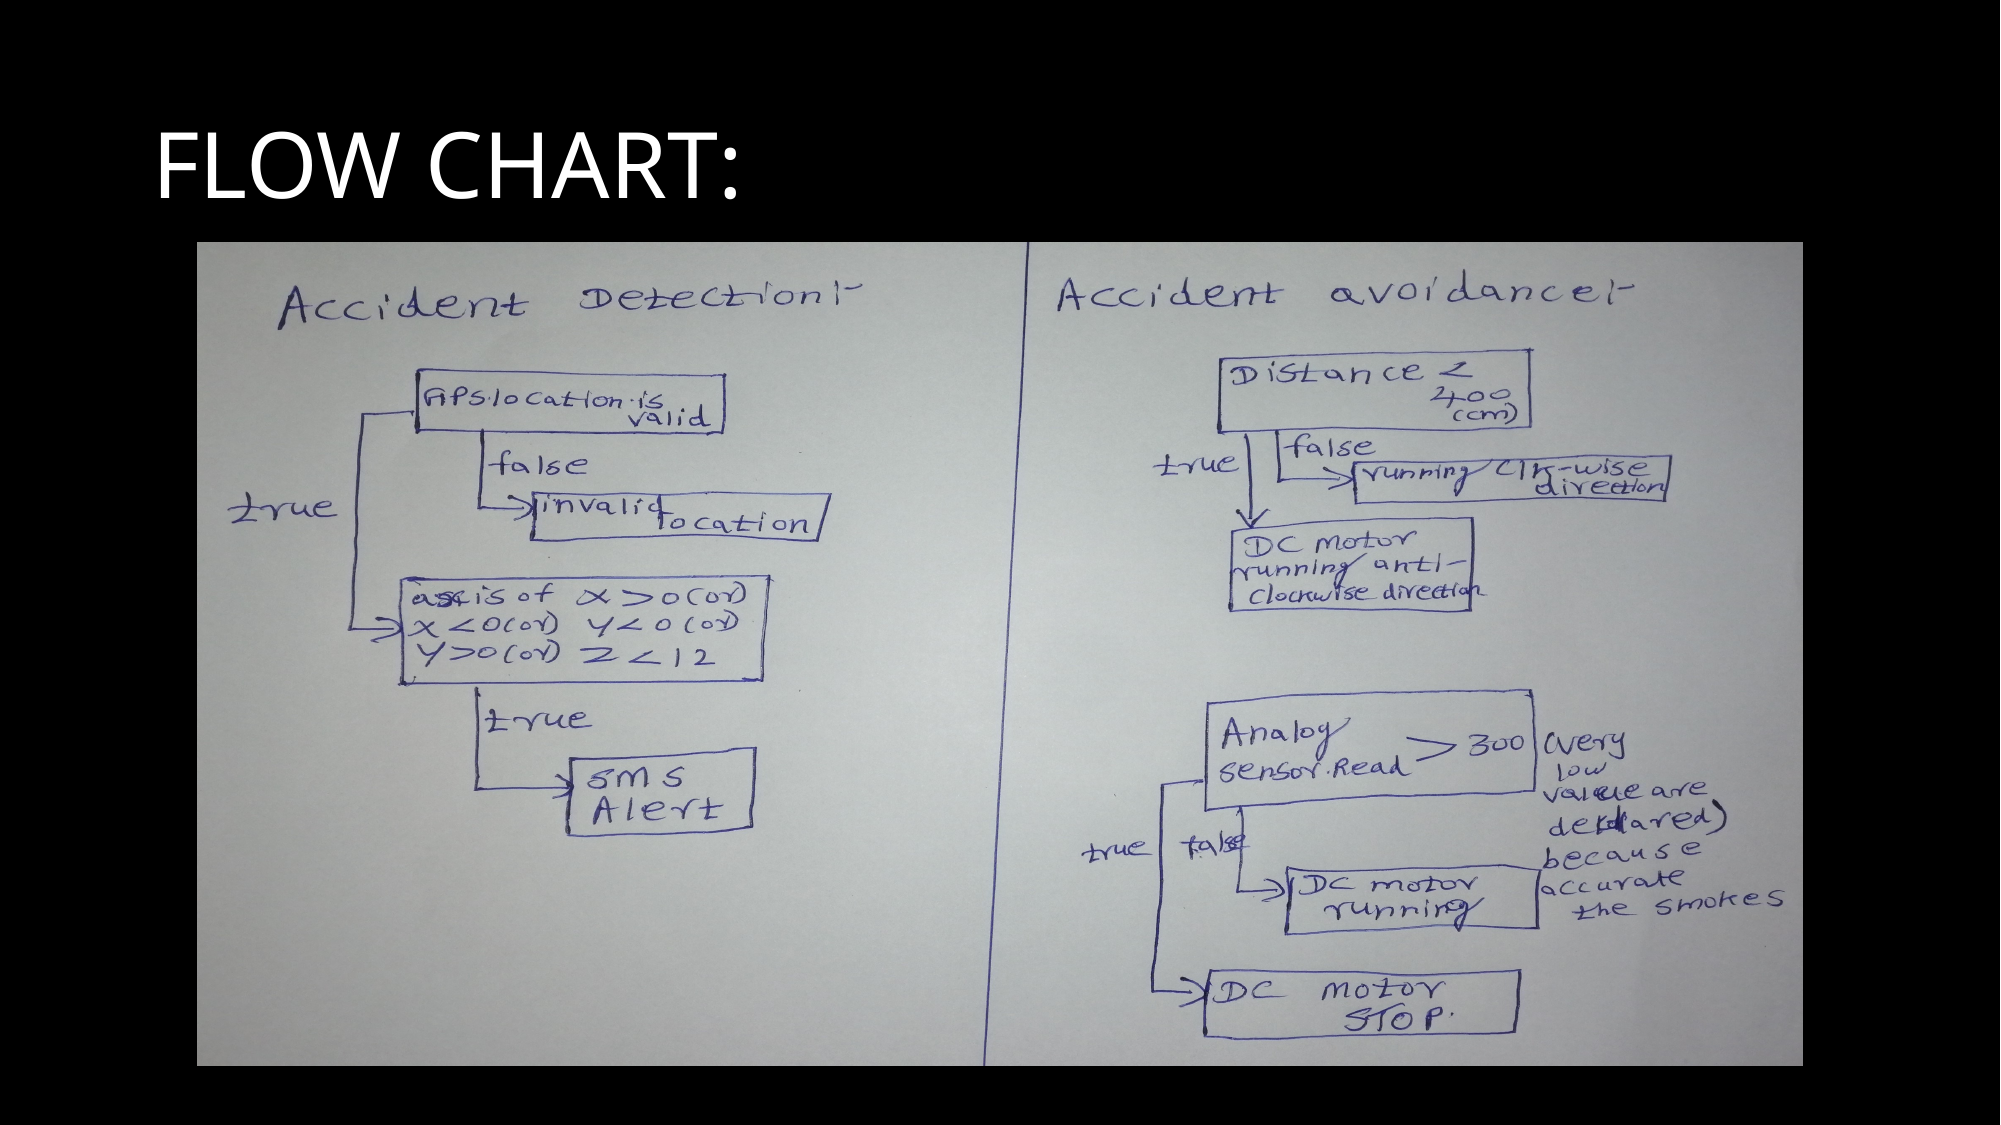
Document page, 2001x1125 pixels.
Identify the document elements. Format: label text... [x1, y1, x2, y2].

title FLOW CHART: [137, 59, 1863, 278]
picture [197, 242, 1803, 1066]
